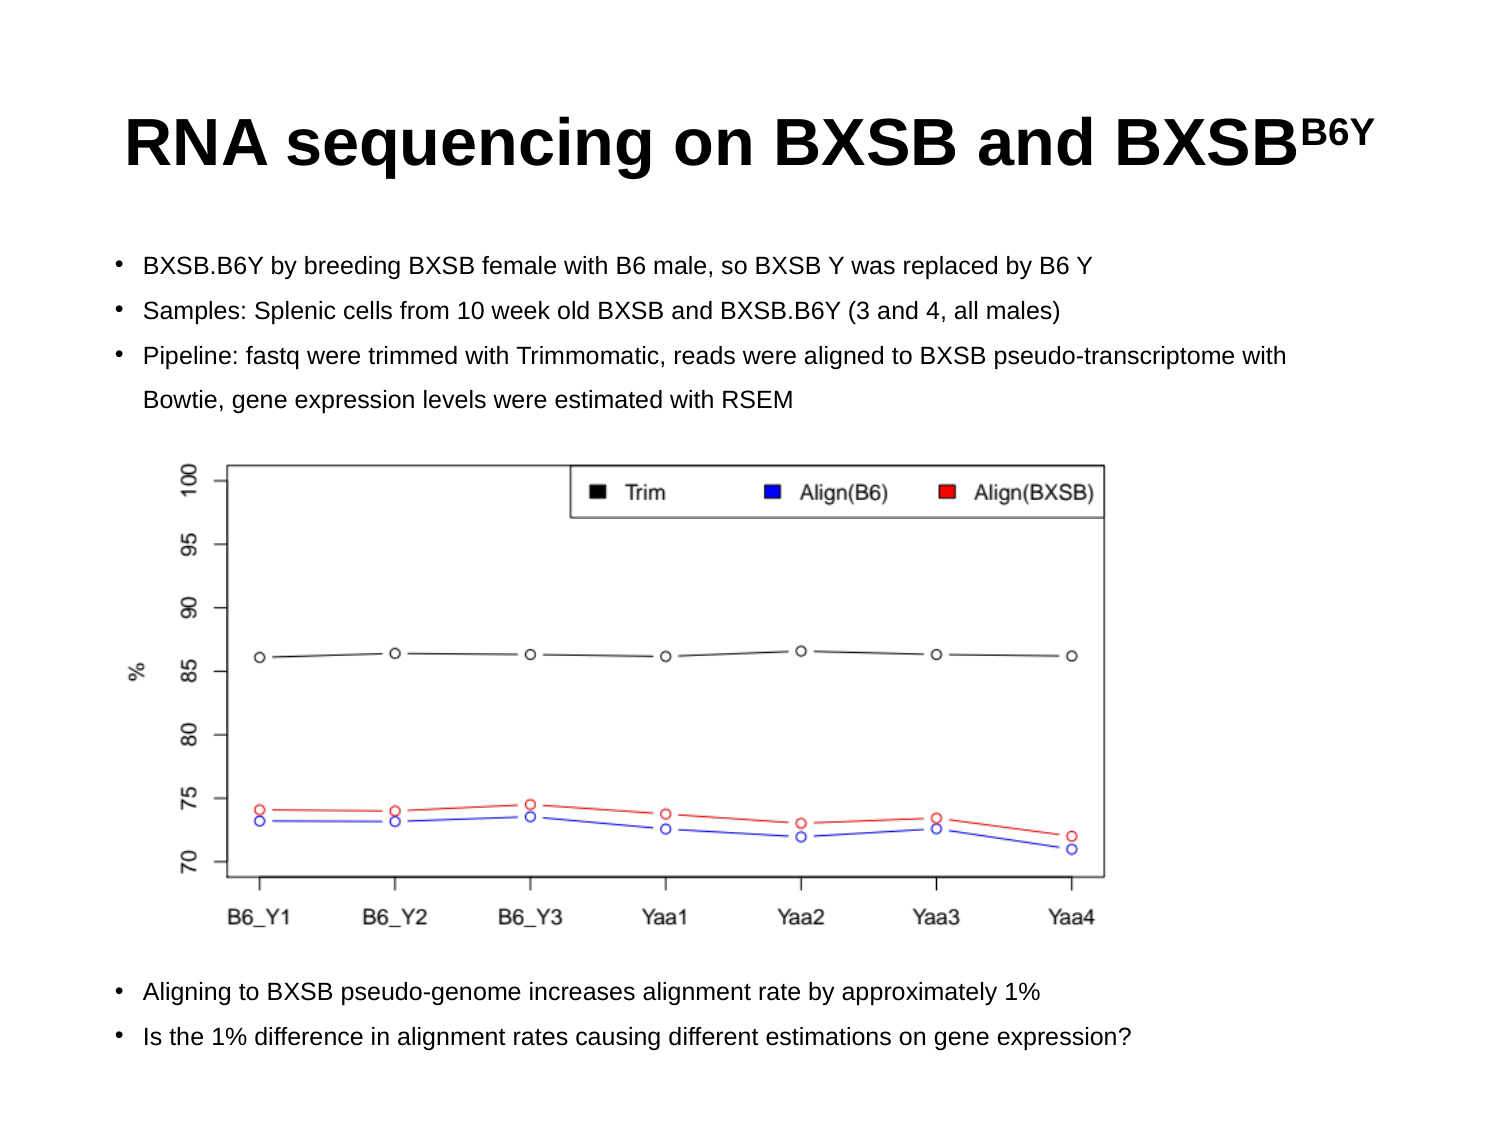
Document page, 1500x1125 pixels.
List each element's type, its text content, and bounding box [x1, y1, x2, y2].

text_box Aligning to BXSB pseudo-genome increases alignment rate by approximately 1% Is the 1% difference in alignment rates causing different estimations on gene expression? [100, 953, 1173, 1058]
text_box BXSB.B6Y by breeding BXSB female with B6 male, so BXSB Y was replaced by B6 Y Samples: Splenic cells from 10 week old BXSB and BXSB.B6Y (3 and 4, all males) Pipeline: fastq were trimmed with Trimmomatic, reads were aligned to BXSB pseudo-transcriptome with Bowtie, gene expression levels were estimated with RSEM [100, 227, 1377, 422]
title RNA sequencing on BXSB and BXSBB6Y [75, 45, 1425, 233]
picture [120, 359, 1157, 1007]
